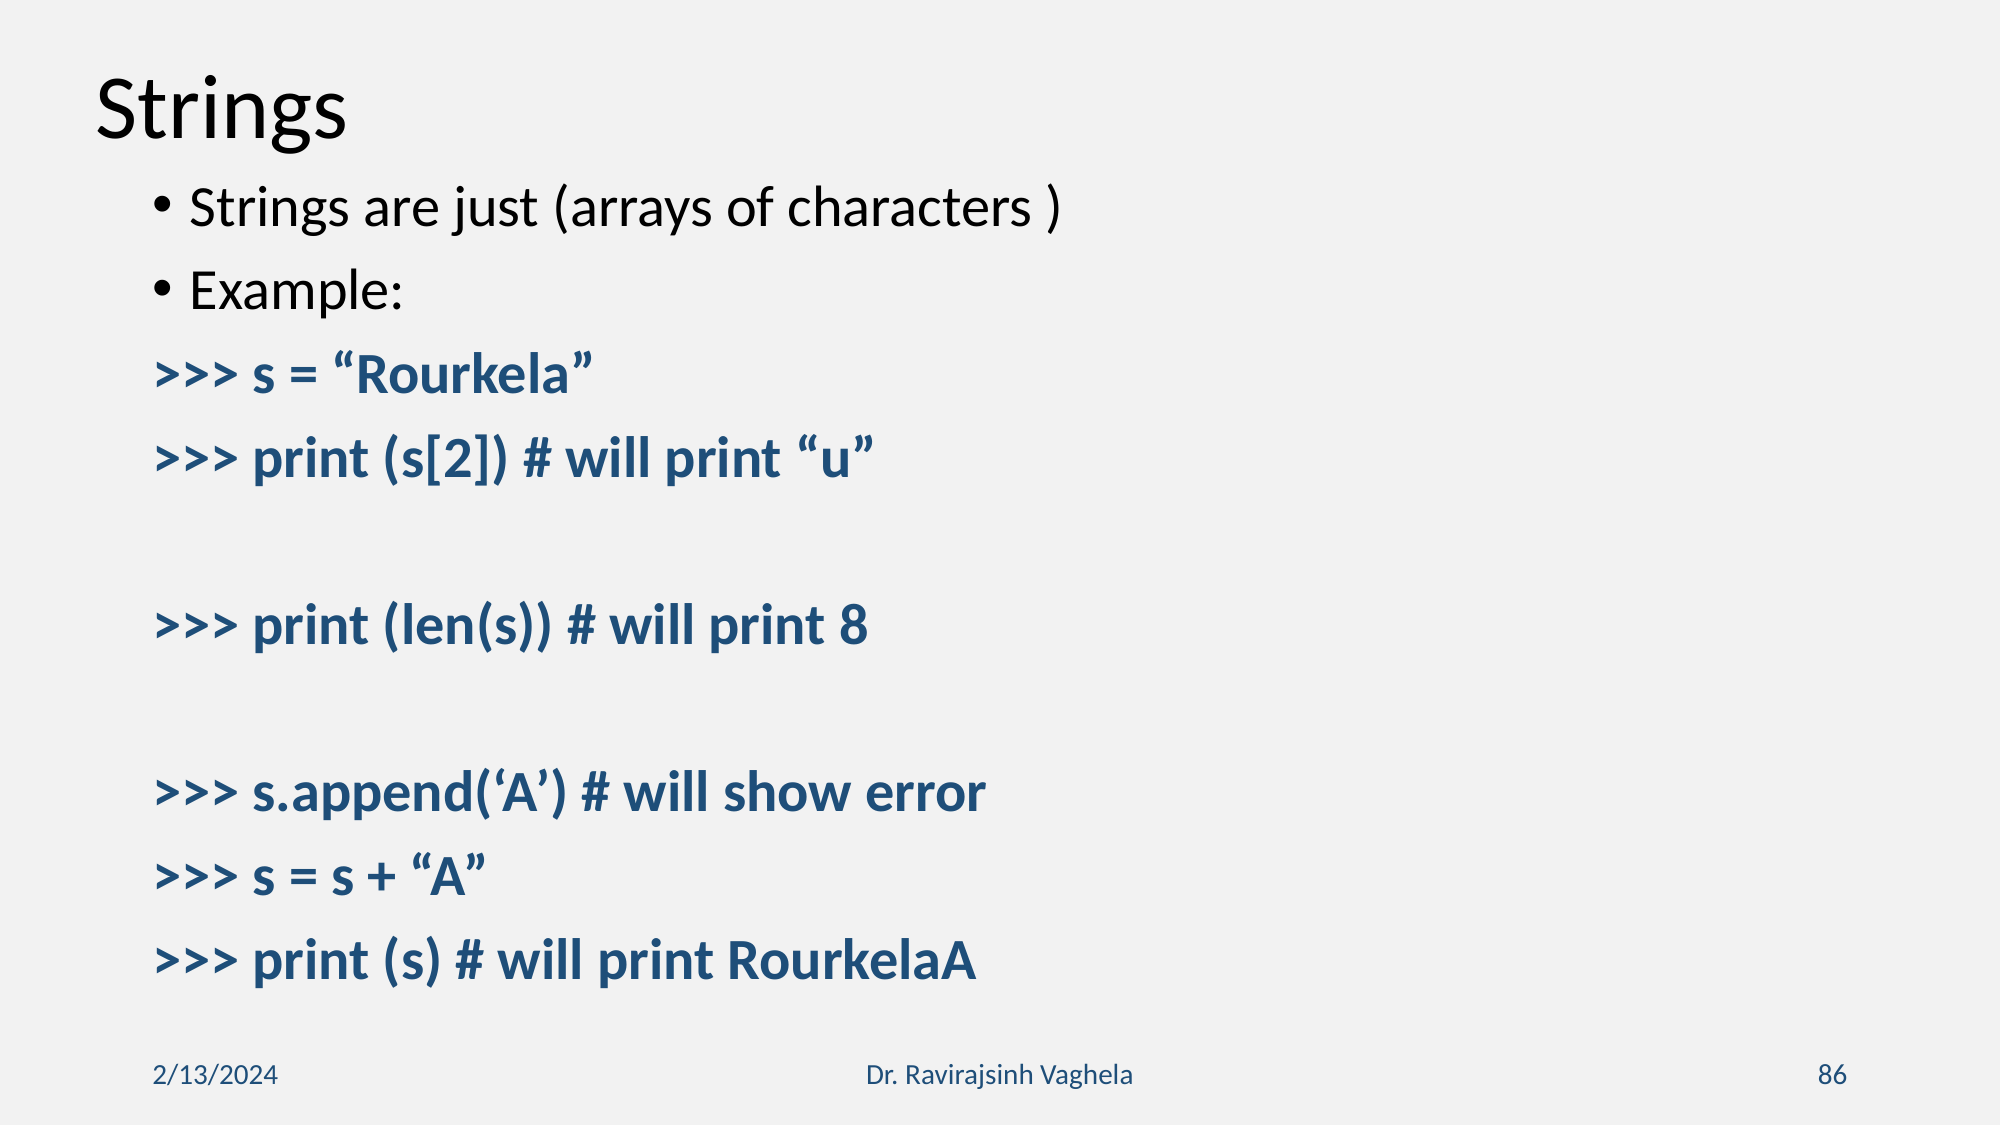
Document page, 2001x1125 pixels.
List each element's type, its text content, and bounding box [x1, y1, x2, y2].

list Strings are just (arrays of characters ) Example: >>> s = “Rourkela” >>> print (s[2]) # will print “u” >>> print (len(s)) # will print 8 >>> s.append(‘A’) # will show error >>> s = s + “A” >>> print (s) # will print RourkelaA [137, 168, 1900, 1043]
title Strings [80, 0, 1806, 218]
footer Dr. Ravirajsinh Vaghela [662, 1042, 1338, 1103]
slide_number ‹#› [1412, 1042, 1863, 1103]
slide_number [137, 1042, 588, 1103]
